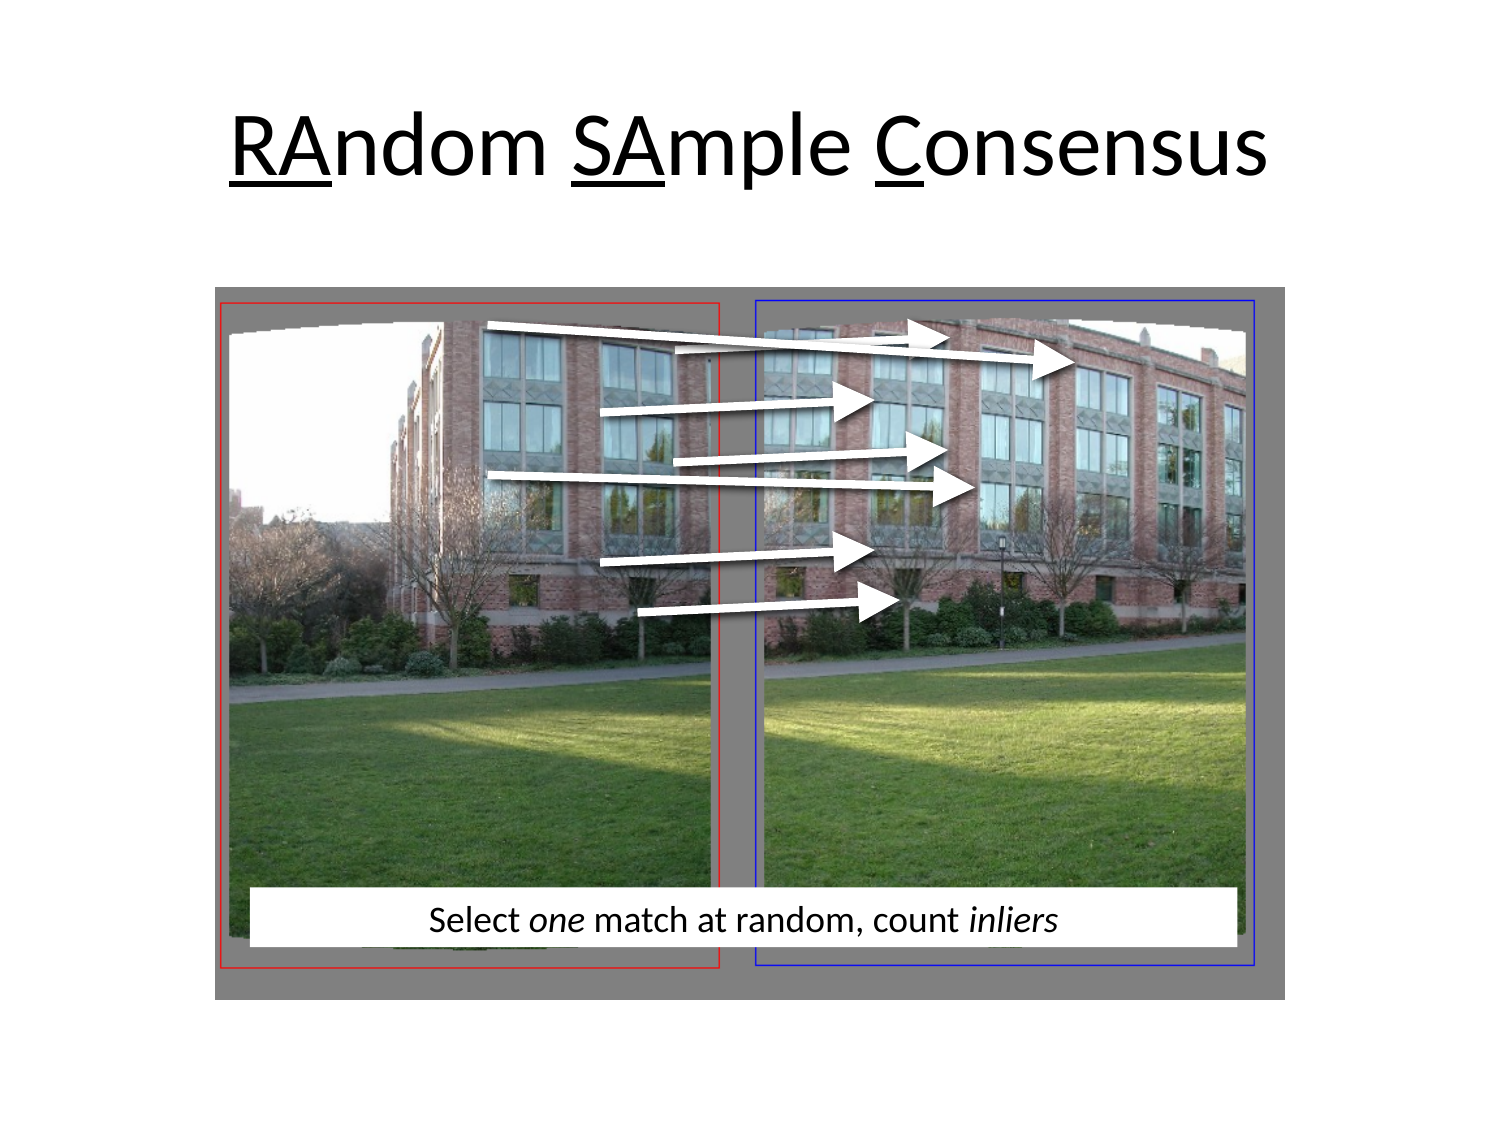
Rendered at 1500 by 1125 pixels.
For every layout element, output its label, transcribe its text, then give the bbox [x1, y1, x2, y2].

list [215, 287, 1285, 1001]
title RAndom SAmple Consensus [75, 45, 1425, 233]
